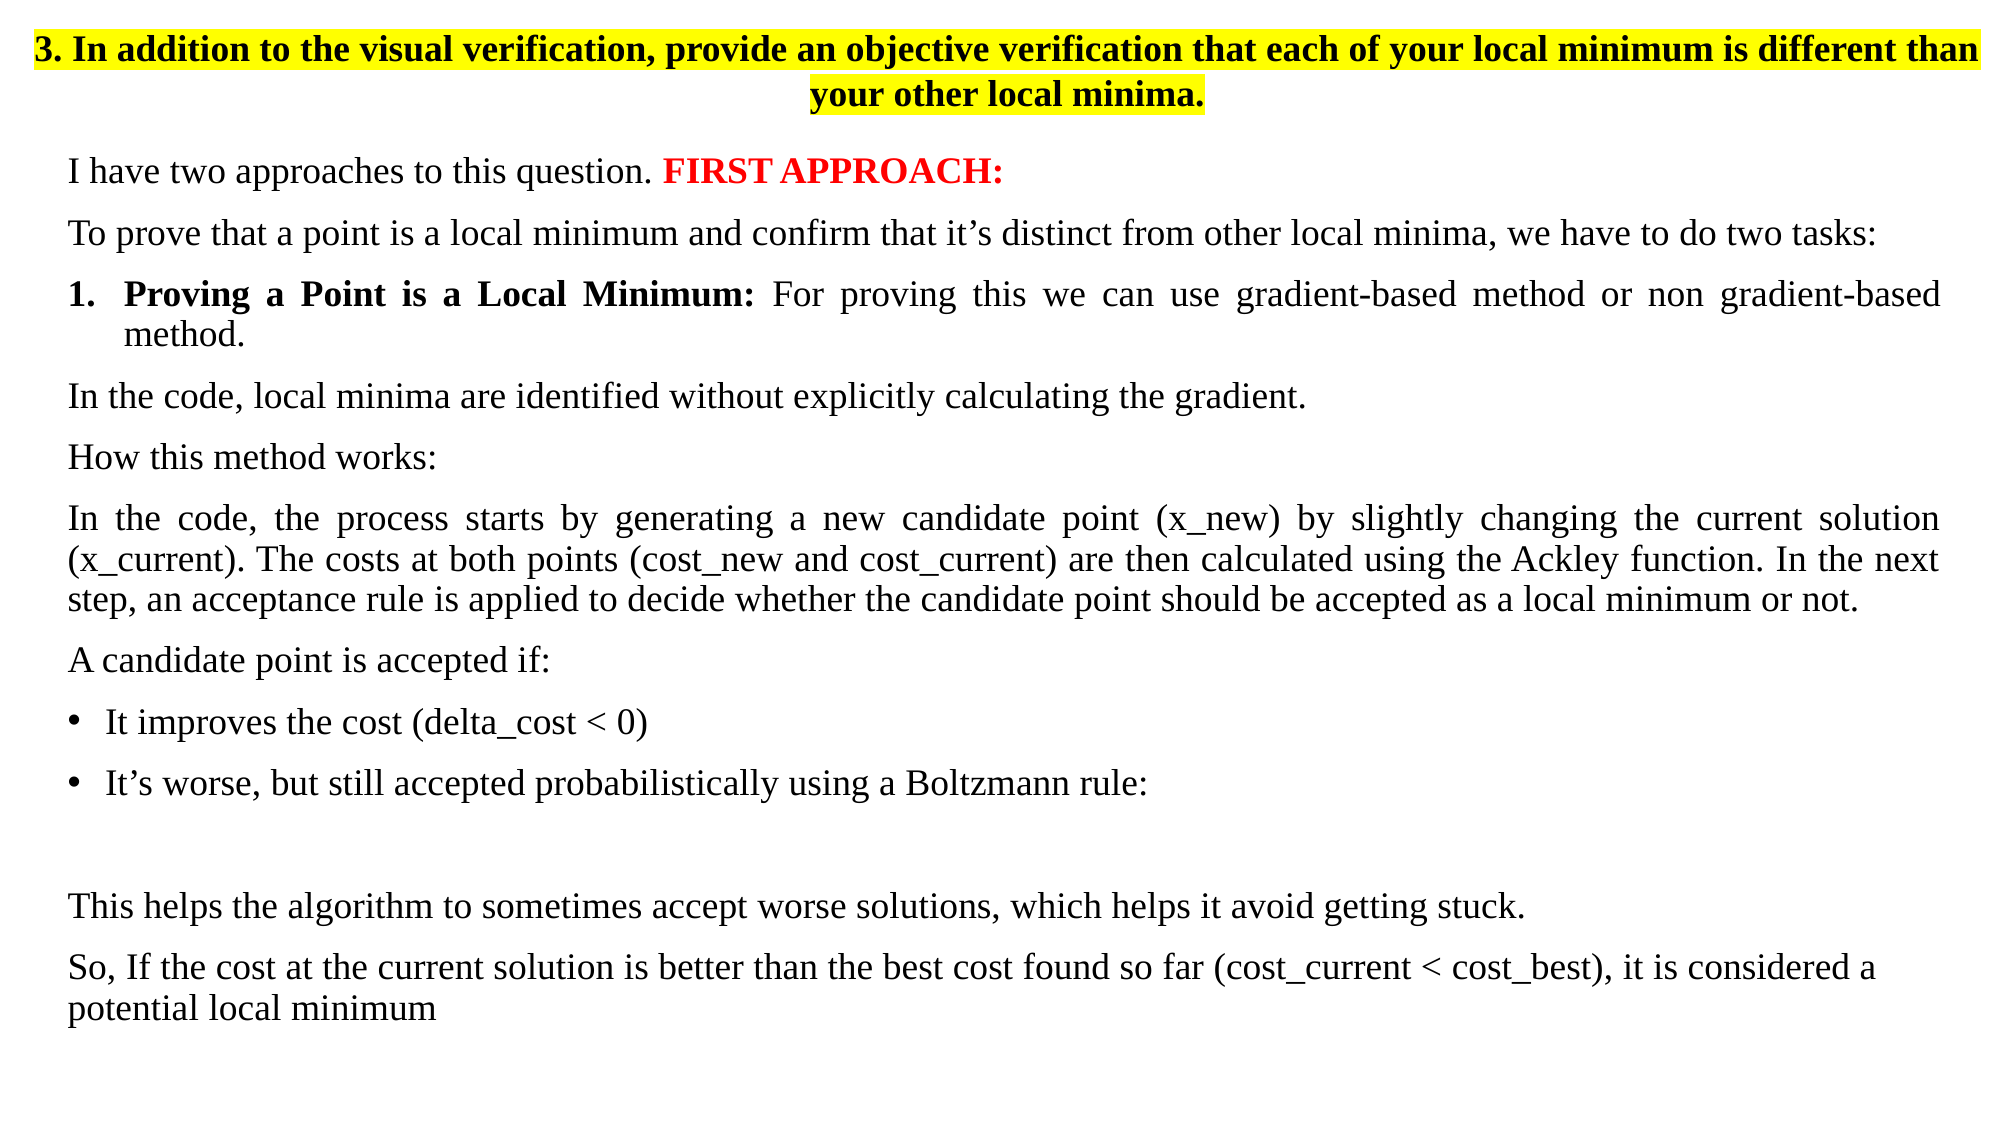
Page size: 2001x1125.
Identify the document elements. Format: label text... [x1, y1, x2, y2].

title 3. In addition to the visual verification, provide an objective verification that each of your local minimum is different than your other local minima. [15, 0, 2000, 171]
